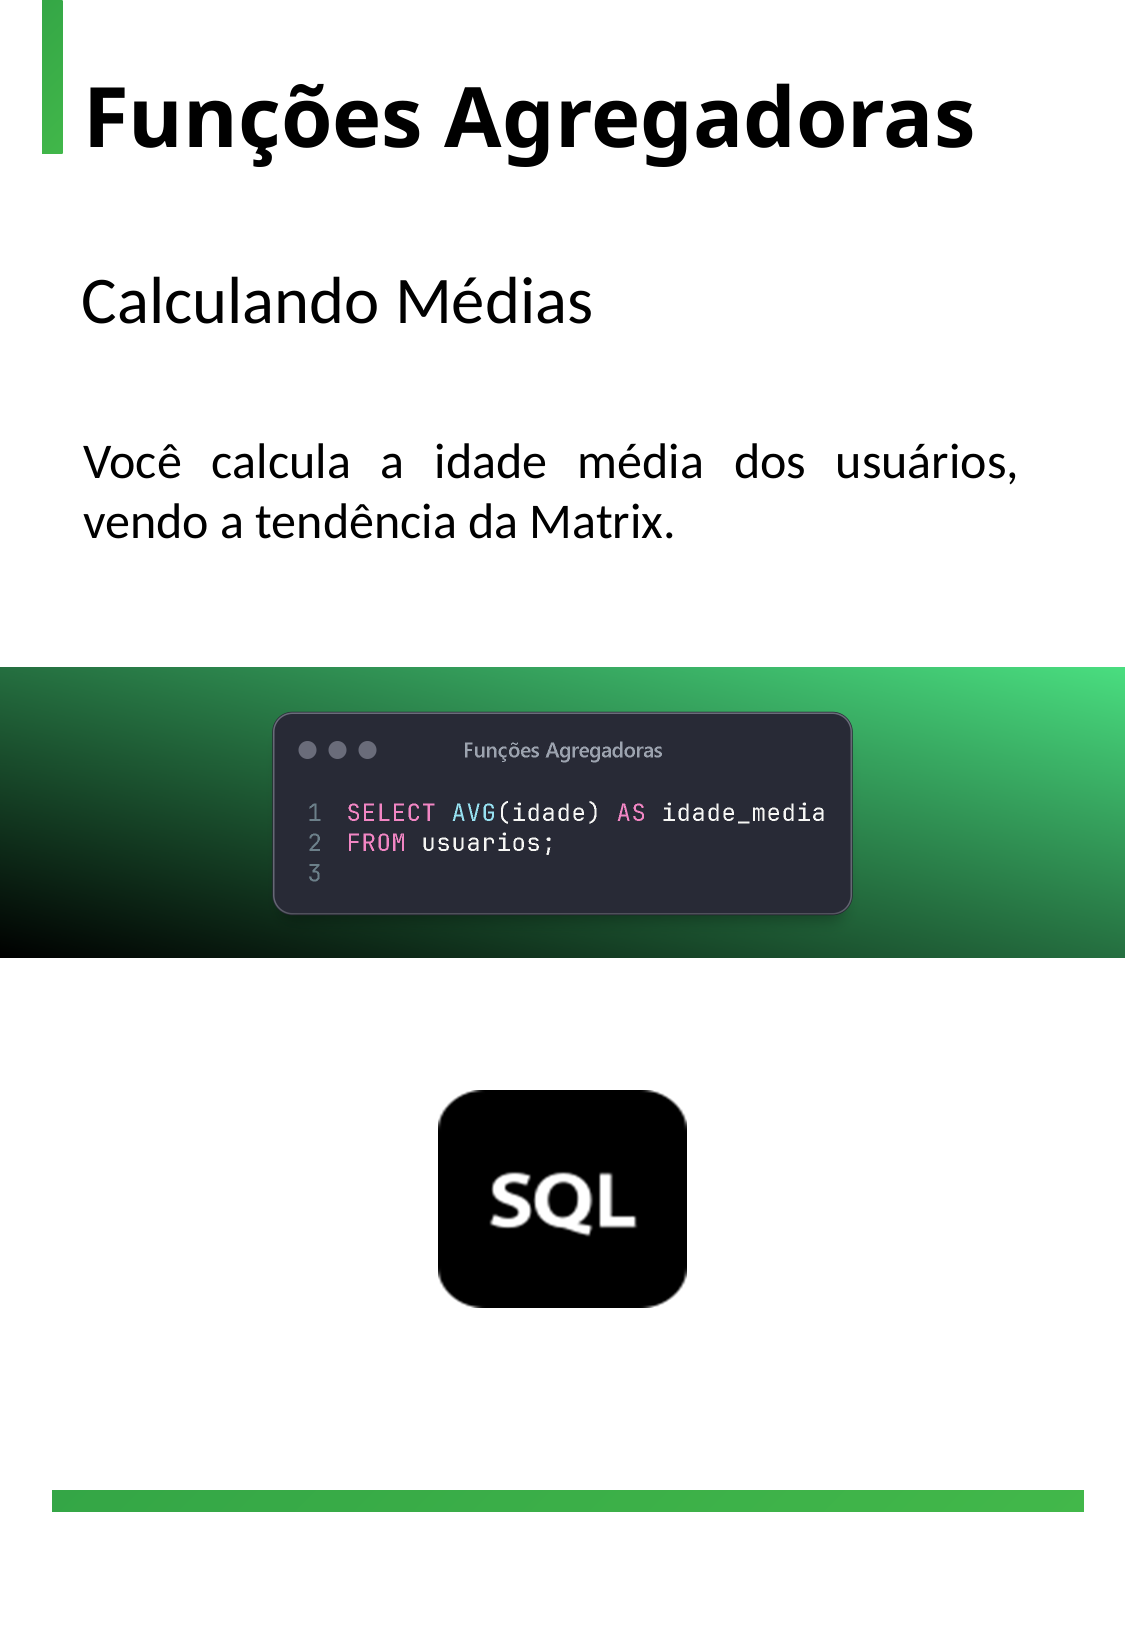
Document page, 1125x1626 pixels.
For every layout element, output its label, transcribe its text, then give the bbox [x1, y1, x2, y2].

text_box Calculando Médias [67, 248, 1034, 344]
picture [437, 1090, 688, 1308]
text_box Você calcula a idade média dos usuários, vendo a tendência da Matrix. [68, 421, 1035, 557]
text_box [41, 0, 64, 154]
picture [0, 667, 1125, 958]
text_box Funções Agregadoras [68, 56, 1124, 171]
text_box [51, 1490, 1085, 1513]
